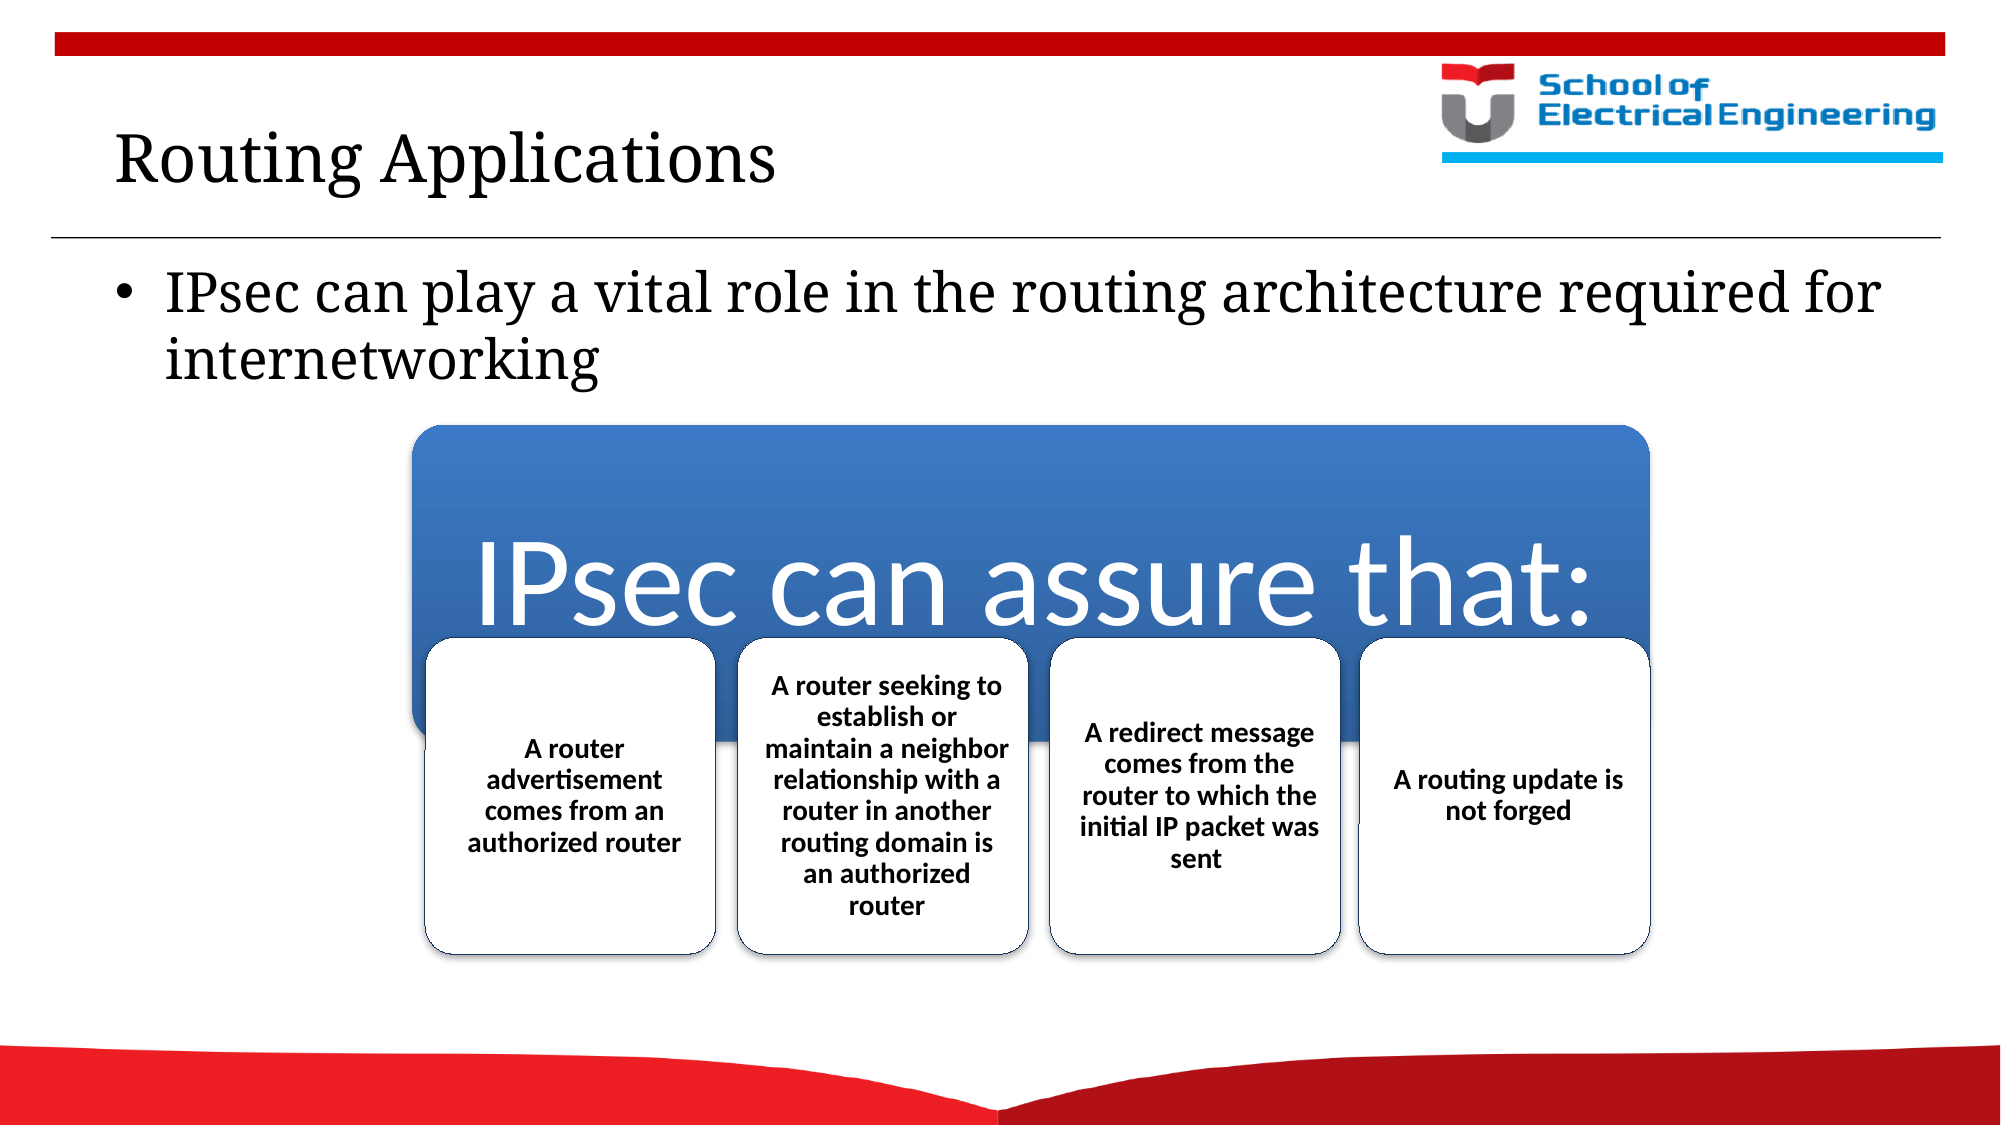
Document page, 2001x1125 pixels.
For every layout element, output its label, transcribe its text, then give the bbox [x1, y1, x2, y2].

list IPsec can play a vital role in the routing architecture required for internetworking [99, 249, 1932, 399]
picture [0, 1036, 2001, 1125]
title Routing Applications [99, 78, 1432, 233]
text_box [412, 424, 1651, 1092]
picture [1431, 63, 1943, 163]
